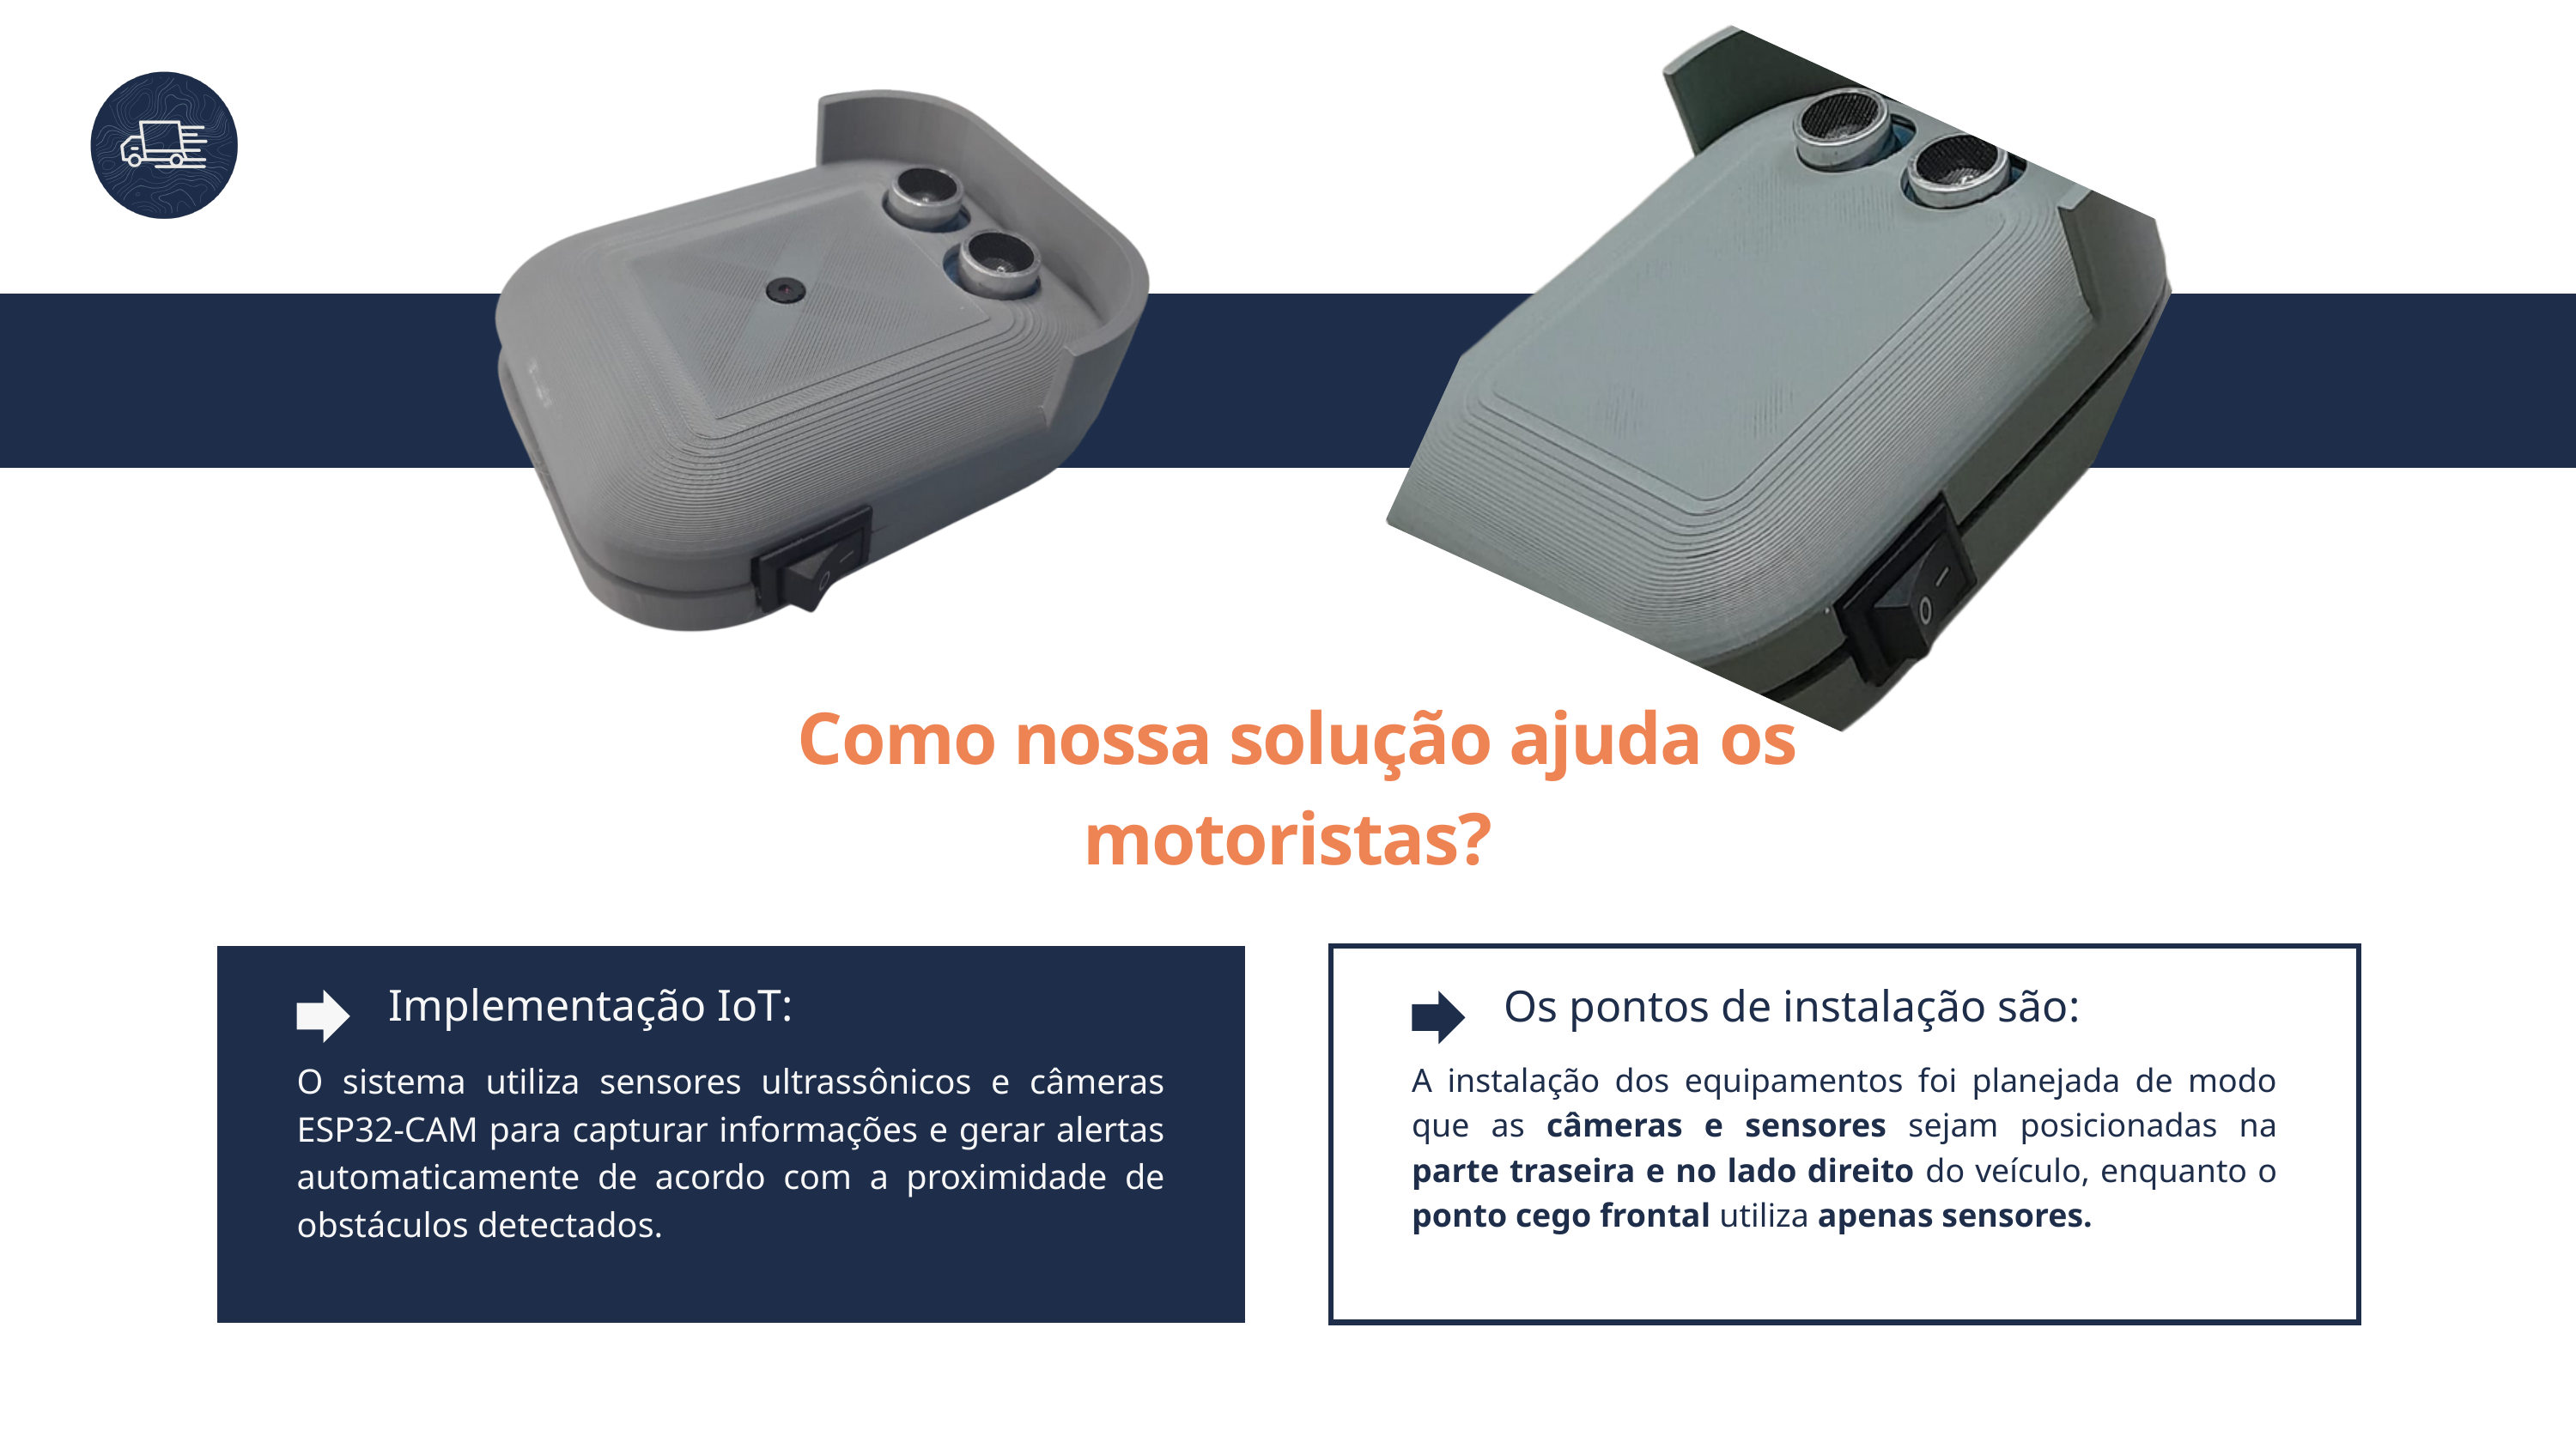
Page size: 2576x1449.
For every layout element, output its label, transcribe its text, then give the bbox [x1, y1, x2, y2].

text_box Como nossa solução ajuda os motoristas? [590, 678, 1183, 879]
text_box [88, 69, 240, 221]
text_box Como nossa solução ajuda os motoristas? [1370, 678, 1986, 879]
text_box [1384, 0, 2197, 781]
text_box [465, 25, 1156, 650]
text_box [1189, 0, 1364, 1449]
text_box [217, 945, 1245, 1323]
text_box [296, 989, 918, 1044]
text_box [1330, 945, 2359, 1323]
